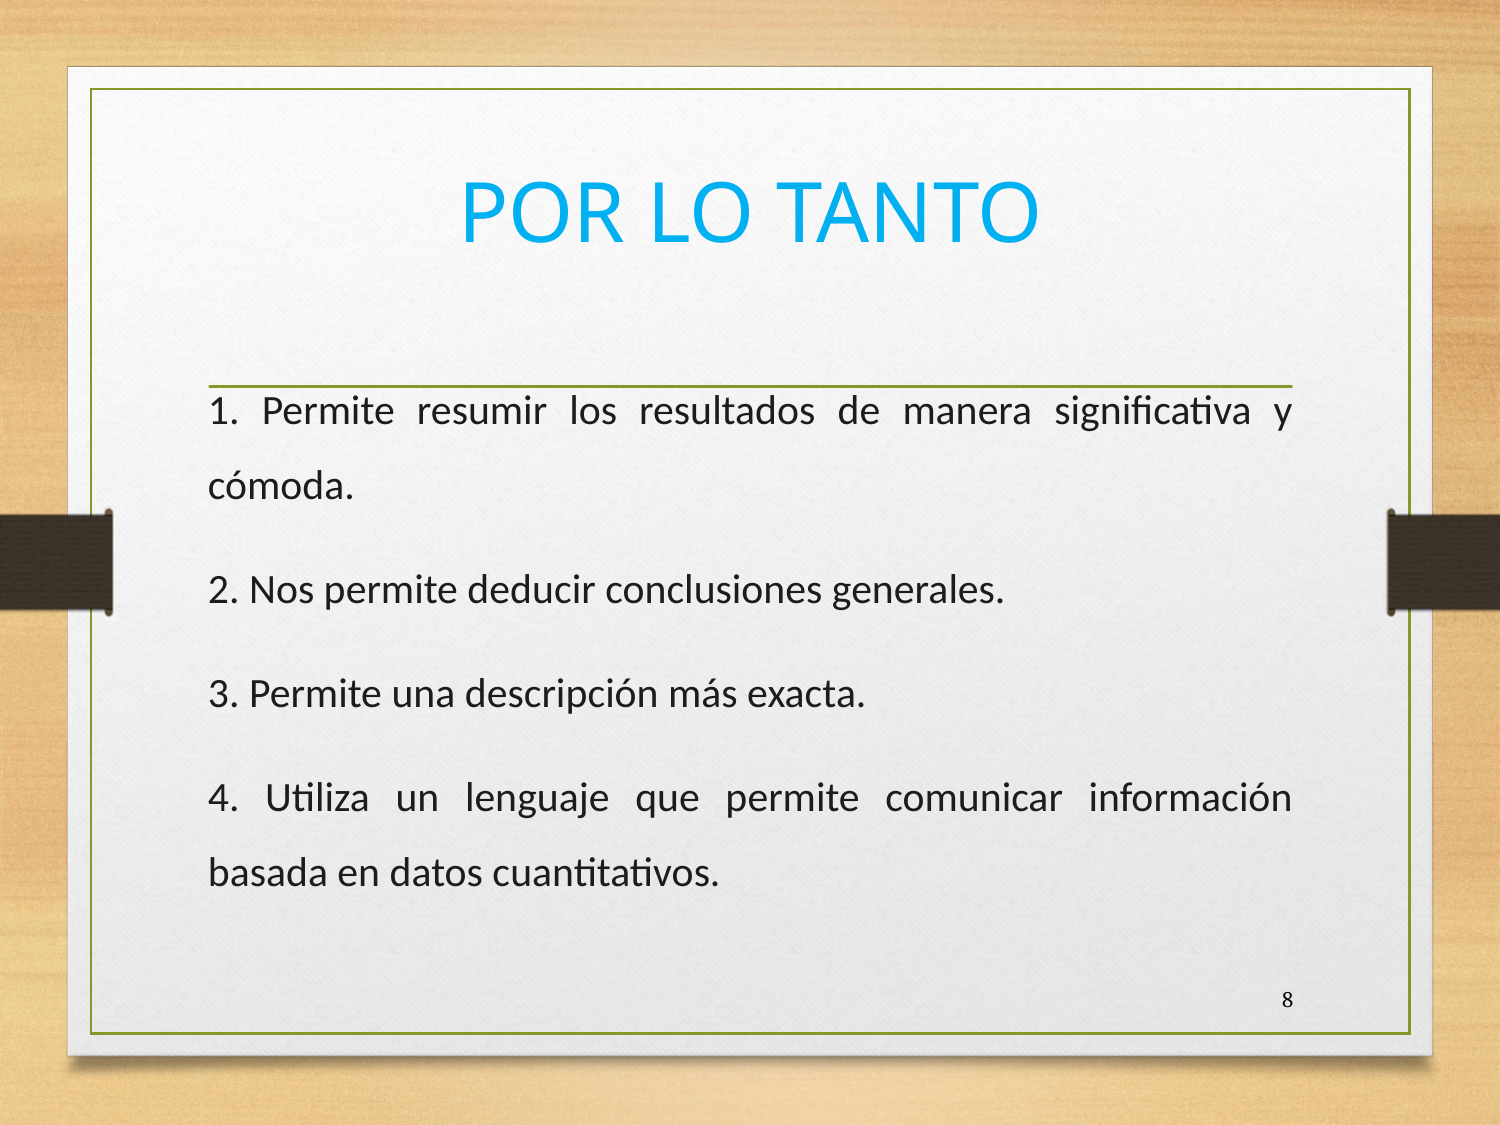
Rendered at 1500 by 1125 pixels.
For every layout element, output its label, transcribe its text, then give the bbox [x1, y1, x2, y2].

picture [0, 0, 1500, 1125]
title POR LO TANTO [192, 101, 1309, 316]
list 1. Permite resumir los resultados de manera significativa y cómoda. 2. Nos permite deducir conclusiones generales. 3. Permite una descripción más exacta. 4. Utiliza un lenguaje que permite comunicar información basada en datos cuantitativos. [192, 349, 1309, 978]
slide_number 8 [1243, 977, 1309, 1024]
